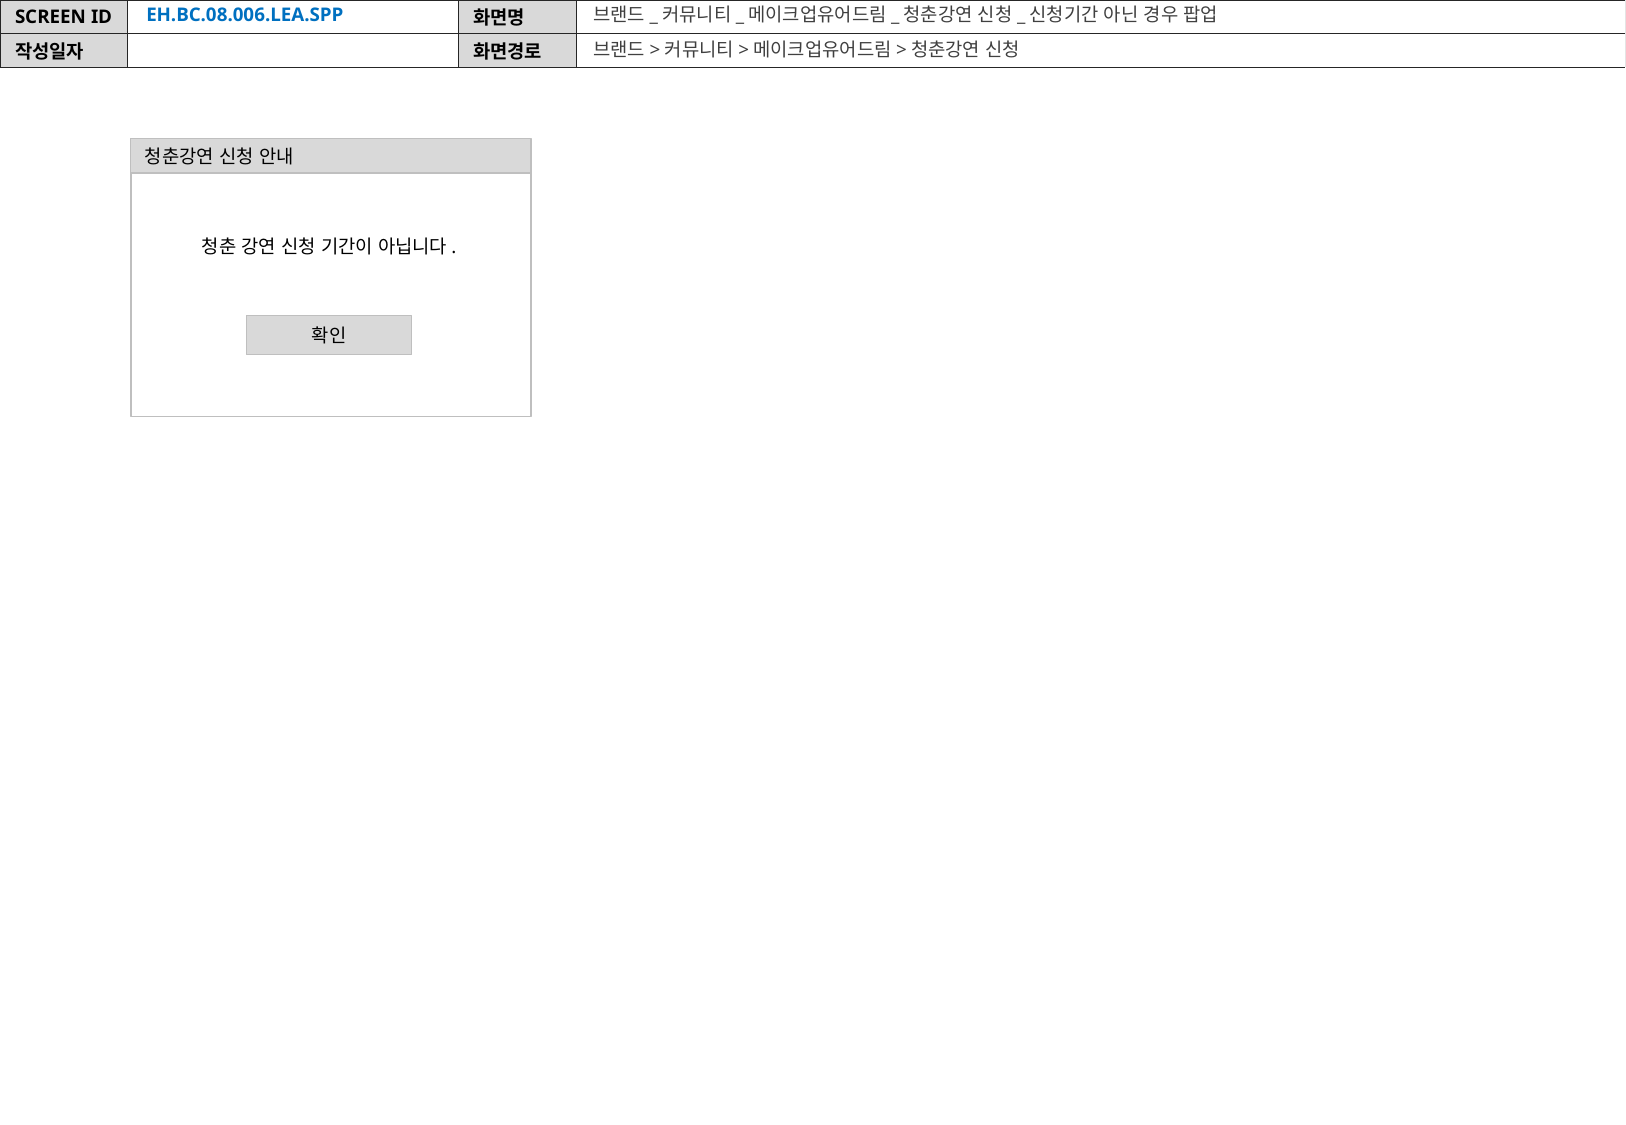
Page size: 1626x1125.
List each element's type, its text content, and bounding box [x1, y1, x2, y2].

list 브랜드_커뮤니티_메이크업유어드림_청춘강연 신청_신청기간 아닌 경우 팝업 [578, 2, 1618, 29]
text_box 청춘강연 신청 안내 [128, 136, 533, 175]
text_box 확인 [244, 313, 414, 357]
text_box [129, 171, 533, 419]
list EH.BC.08.006.LEA.SPP [131, 2, 459, 32]
list 브랜드>커뮤니티>메이크업유어드림>청춘강연 신청 [578, 36, 1618, 63]
text_box 청춘 강연 신청 기간이 아닙니다. [146, 227, 513, 265]
